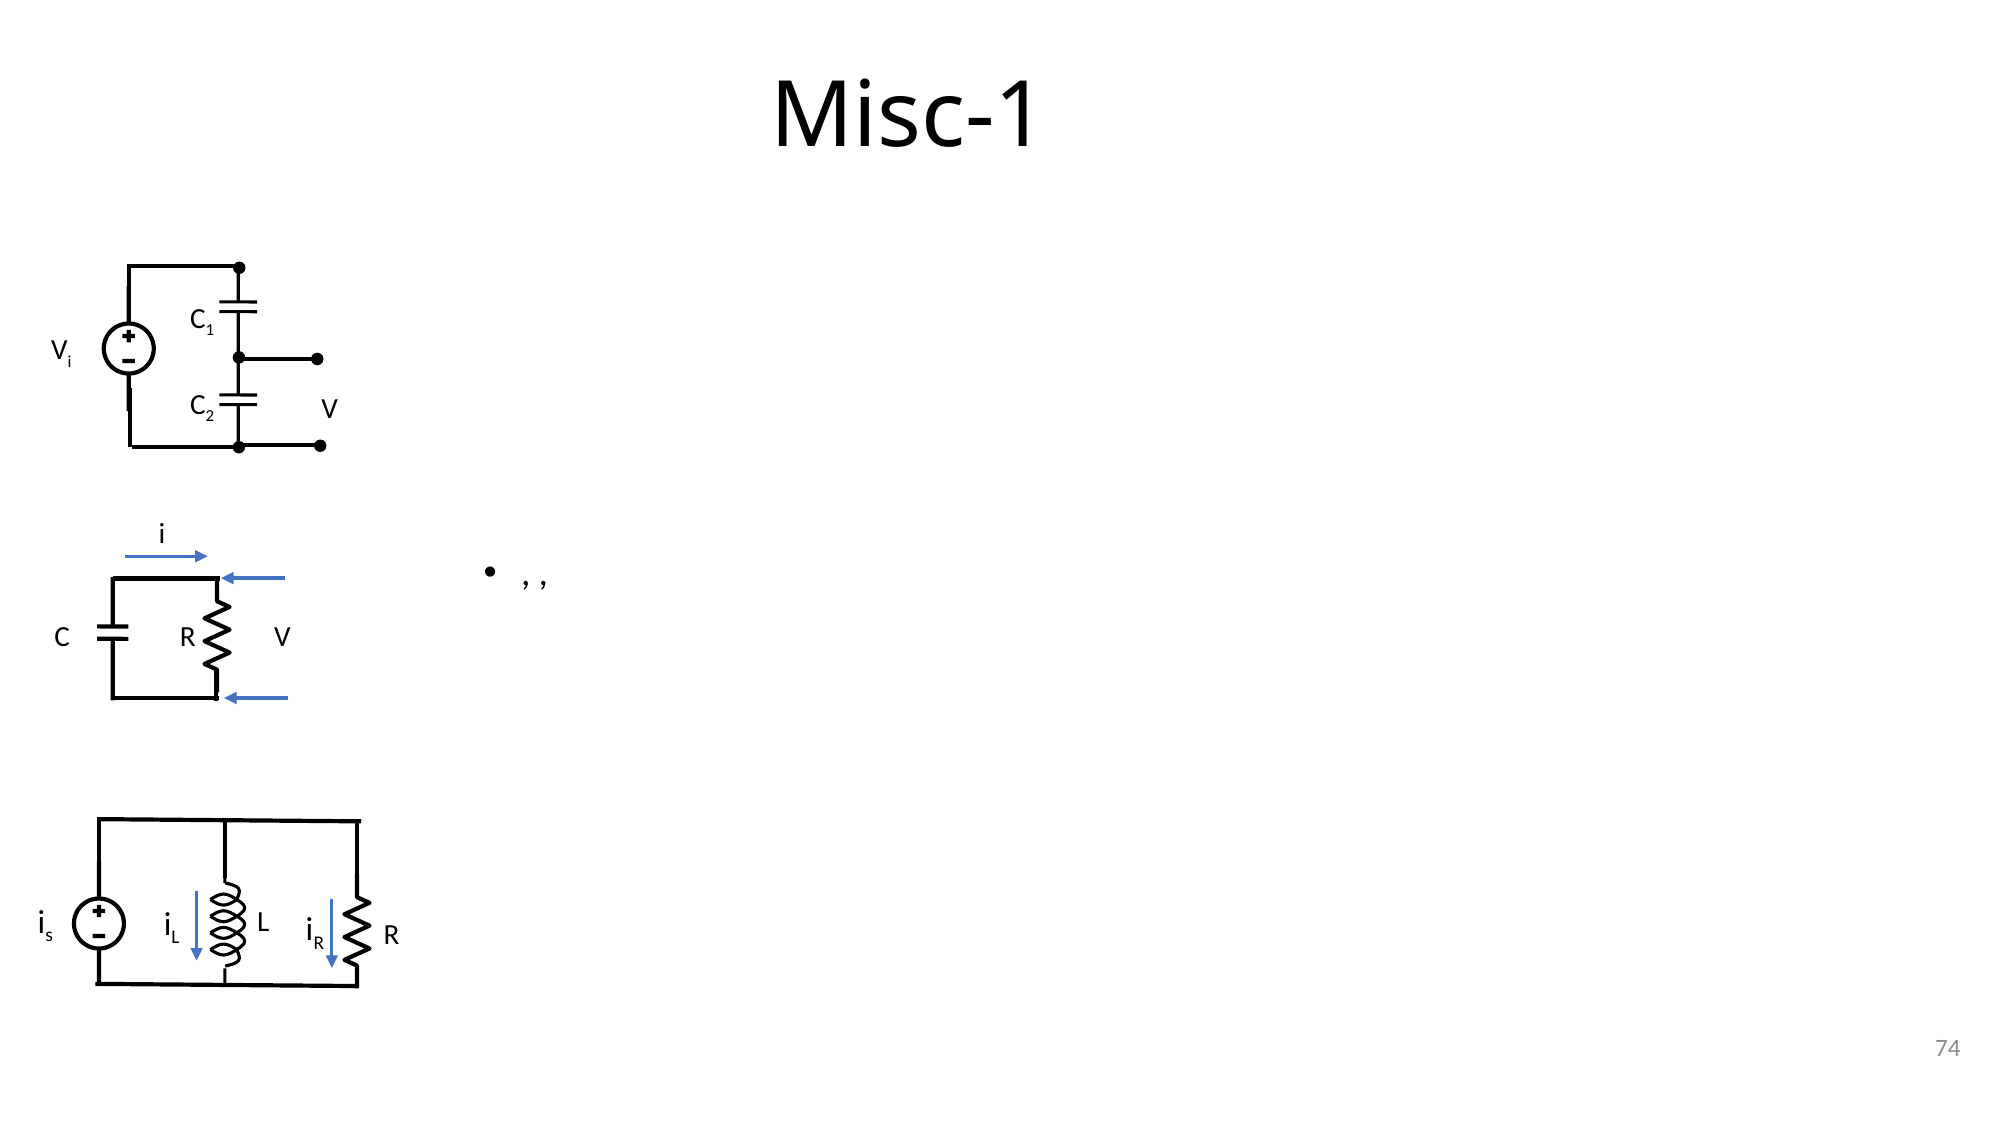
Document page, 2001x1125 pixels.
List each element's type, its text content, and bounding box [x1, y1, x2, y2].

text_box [22, 816, 432, 989]
title Misc-1 [46, 45, 1772, 188]
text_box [36, 255, 366, 460]
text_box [39, 506, 319, 702]
slide_number 74 [1525, 1016, 1976, 1077]
